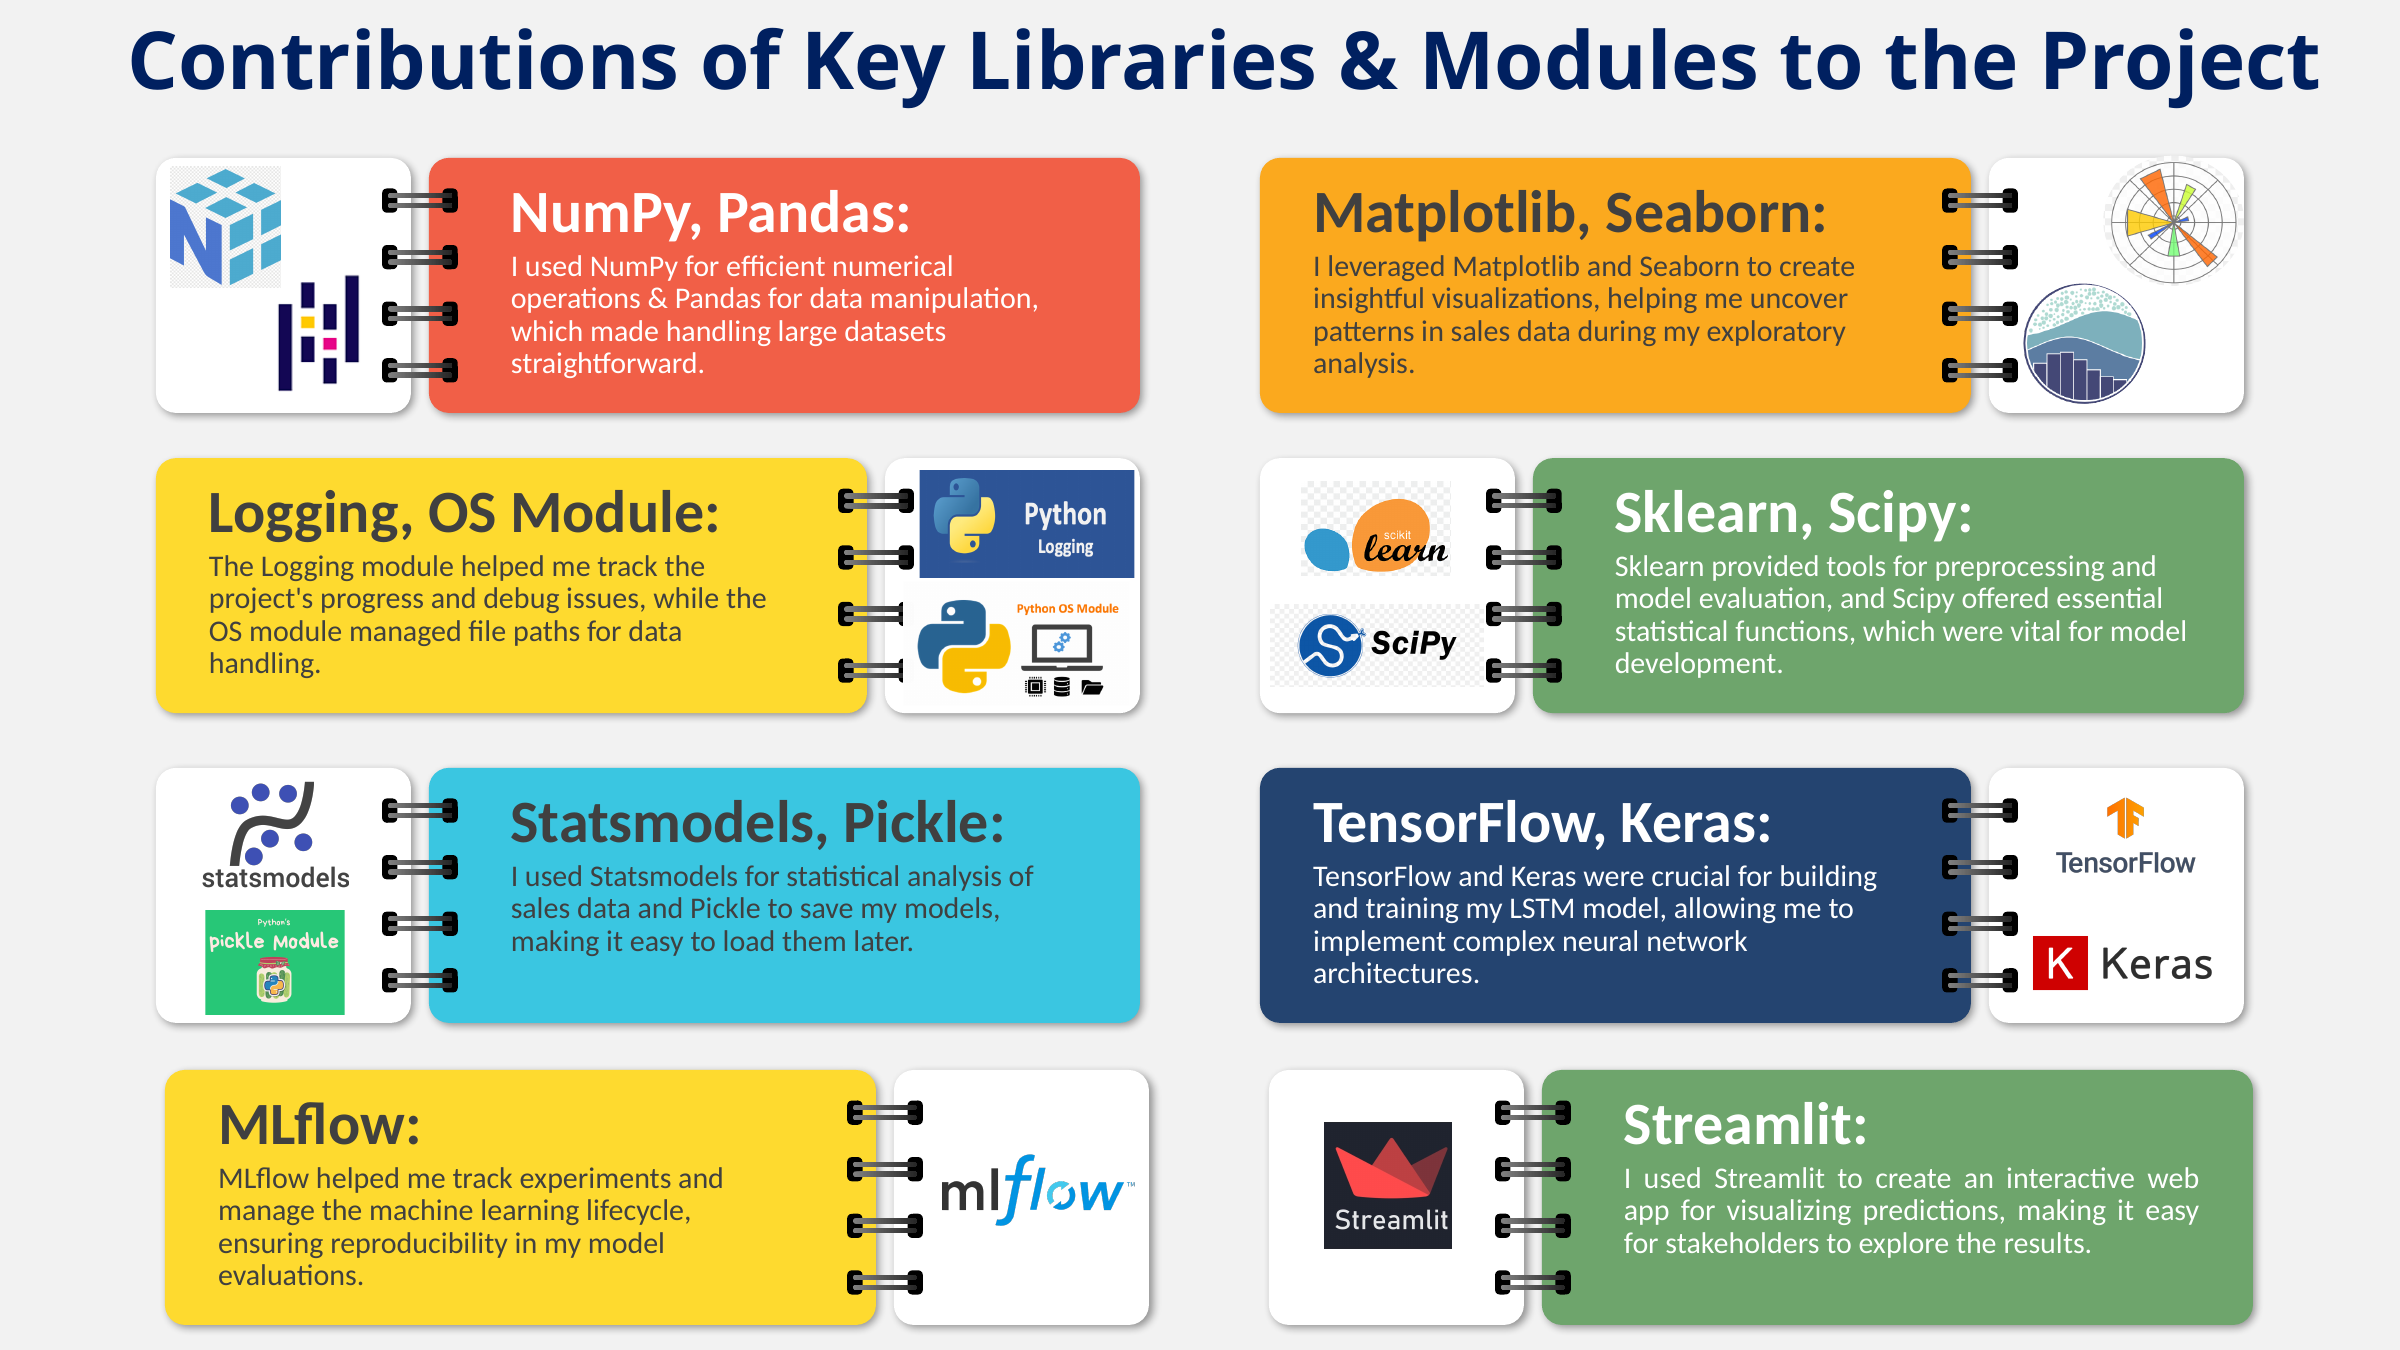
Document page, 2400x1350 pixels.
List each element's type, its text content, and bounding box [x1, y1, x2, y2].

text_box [1623, 1076, 2200, 1271]
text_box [164, 1069, 1149, 1325]
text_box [1312, 774, 1890, 1003]
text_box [155, 157, 1140, 413]
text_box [1614, 464, 2191, 693]
picture [201, 781, 349, 888]
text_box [208, 464, 785, 693]
picture [903, 581, 1130, 706]
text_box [510, 774, 1087, 969]
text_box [1268, 1069, 2253, 1325]
picture [2020, 155, 2244, 405]
picture [1324, 1122, 1452, 1249]
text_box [1259, 157, 2244, 413]
picture [2032, 935, 2225, 991]
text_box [1259, 767, 2244, 1023]
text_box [1259, 458, 2244, 714]
text_box Contributions of Key Libraries & Modules to the Project [24, 1, 2400, 113]
picture [205, 909, 345, 1015]
picture [1007, 1154, 1135, 1226]
picture [1270, 604, 1484, 687]
picture [1301, 481, 1451, 576]
picture [2035, 777, 2217, 893]
picture [919, 470, 1135, 578]
picture [942, 1154, 1025, 1226]
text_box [1312, 163, 1890, 392]
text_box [510, 163, 1087, 392]
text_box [217, 1076, 795, 1305]
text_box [155, 458, 1140, 714]
picture [170, 166, 408, 410]
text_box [155, 767, 1140, 1023]
